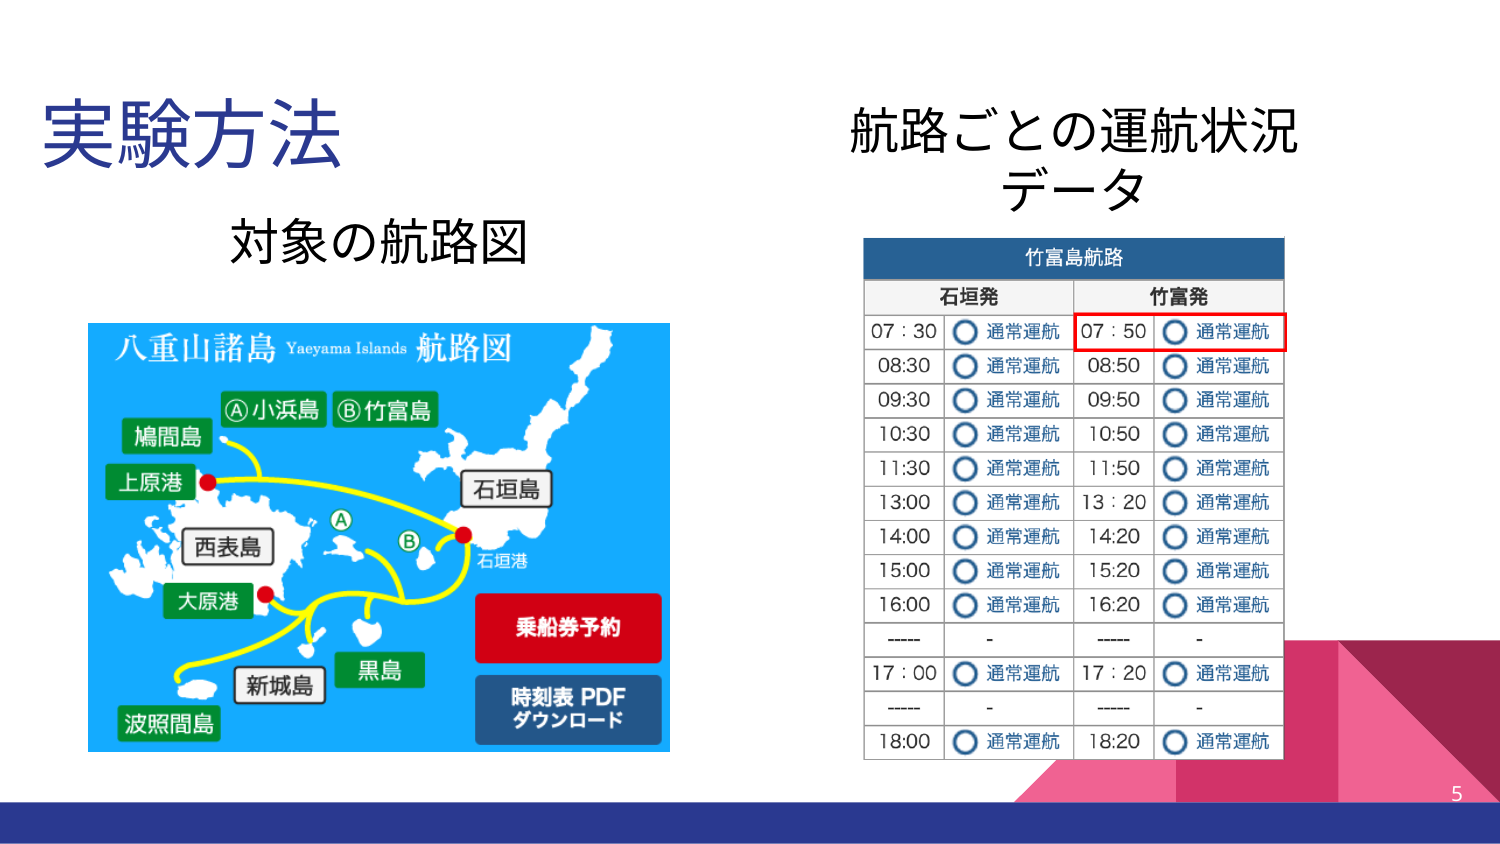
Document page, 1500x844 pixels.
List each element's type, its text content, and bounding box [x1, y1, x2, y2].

text_box 対象の航路図 [96, 195, 662, 286]
slide_number ‹#› [1387, 762, 1478, 828]
picture [88, 322, 670, 752]
title 実験方法 [25, 71, 1287, 160]
text_box 航路ごとの運航状況データ [791, 84, 1357, 235]
picture [861, 235, 1287, 761]
